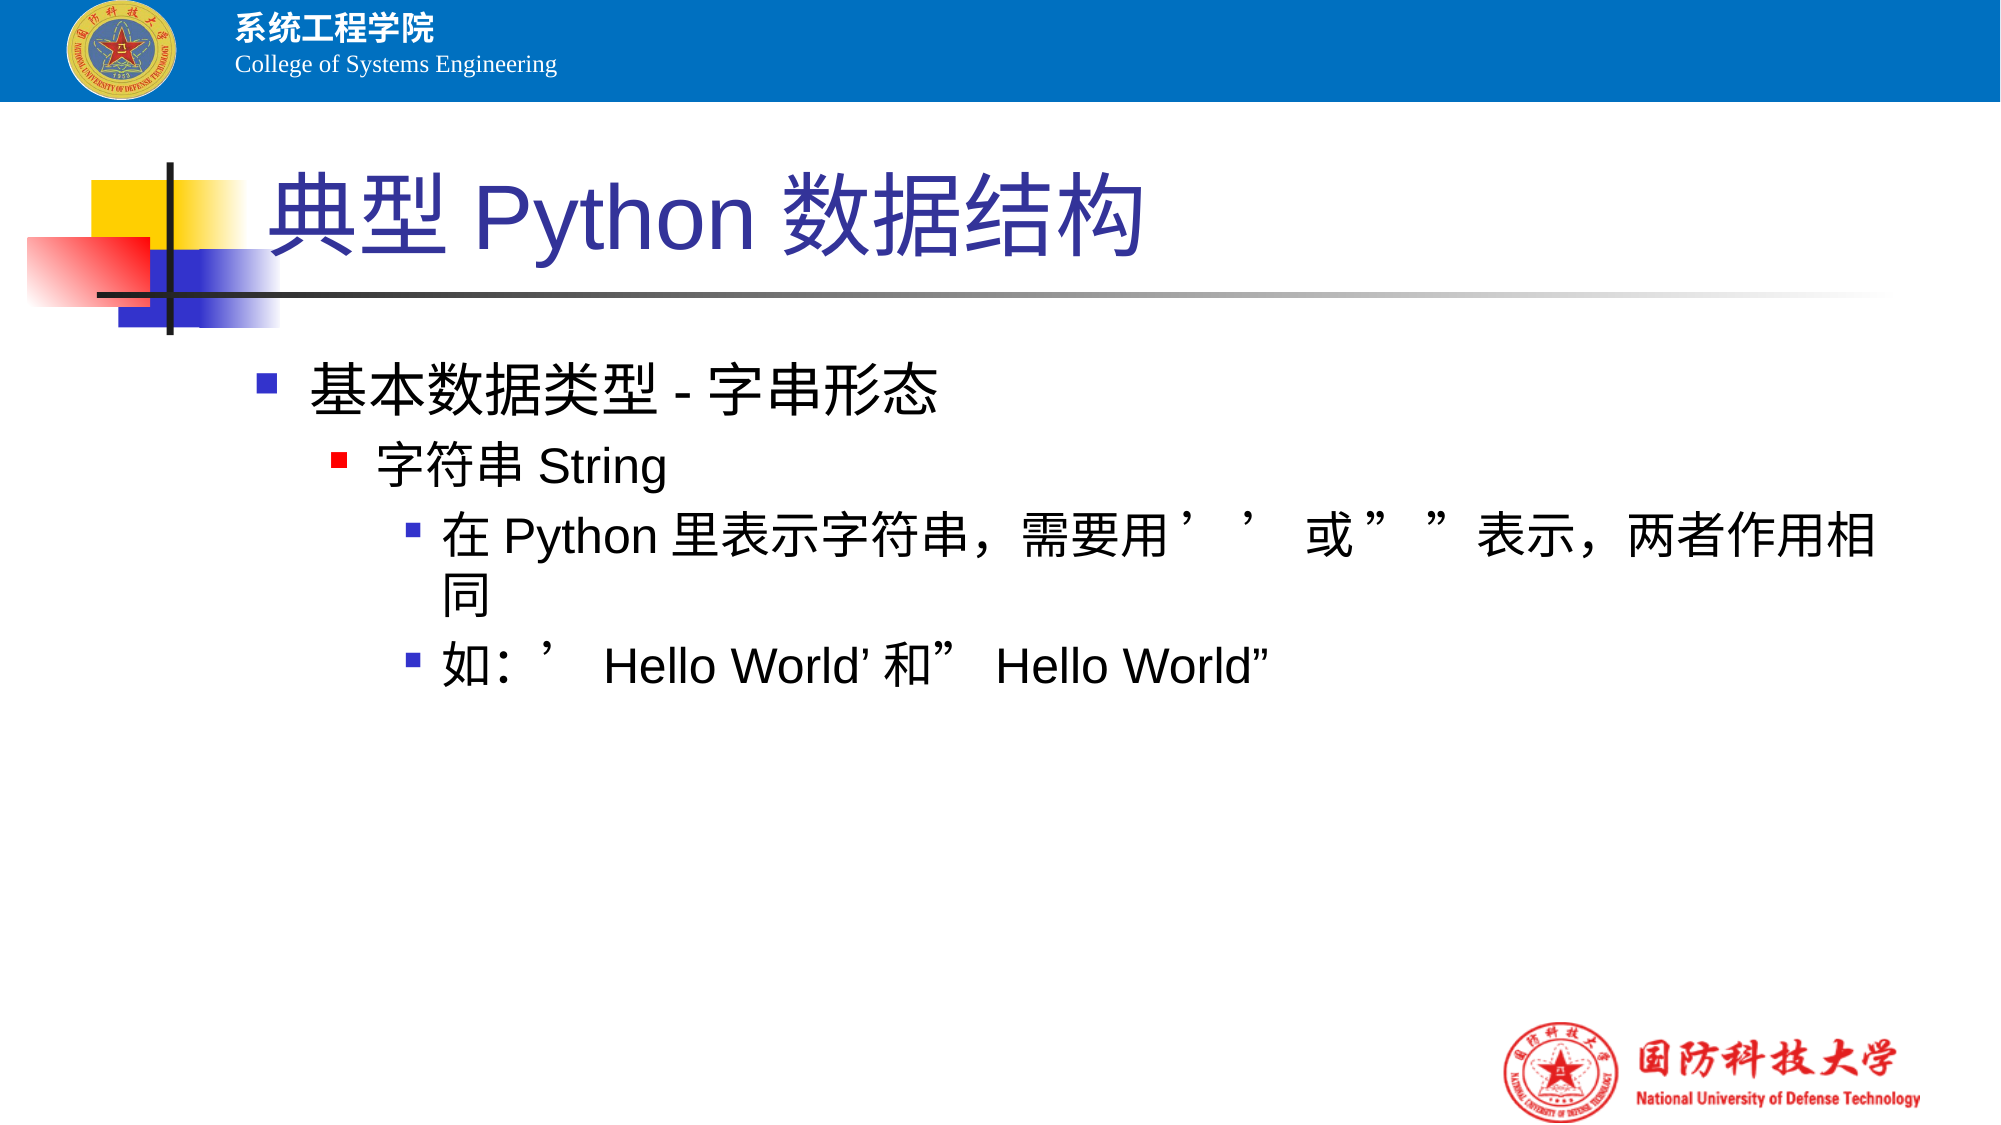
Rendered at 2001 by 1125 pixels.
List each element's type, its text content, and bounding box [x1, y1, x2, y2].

list 基本数据类型-字串形态 字符串String 在Python里表示字符串，需要用 ’ ’ 或 ” ”表示，两者作用相同 如：’Hello World’和”Hello World” [238, 346, 1939, 675]
title 典型Python数据结构 [251, 35, 1957, 275]
picture [66, 0, 177, 100]
picture [1502, 1022, 1920, 1123]
